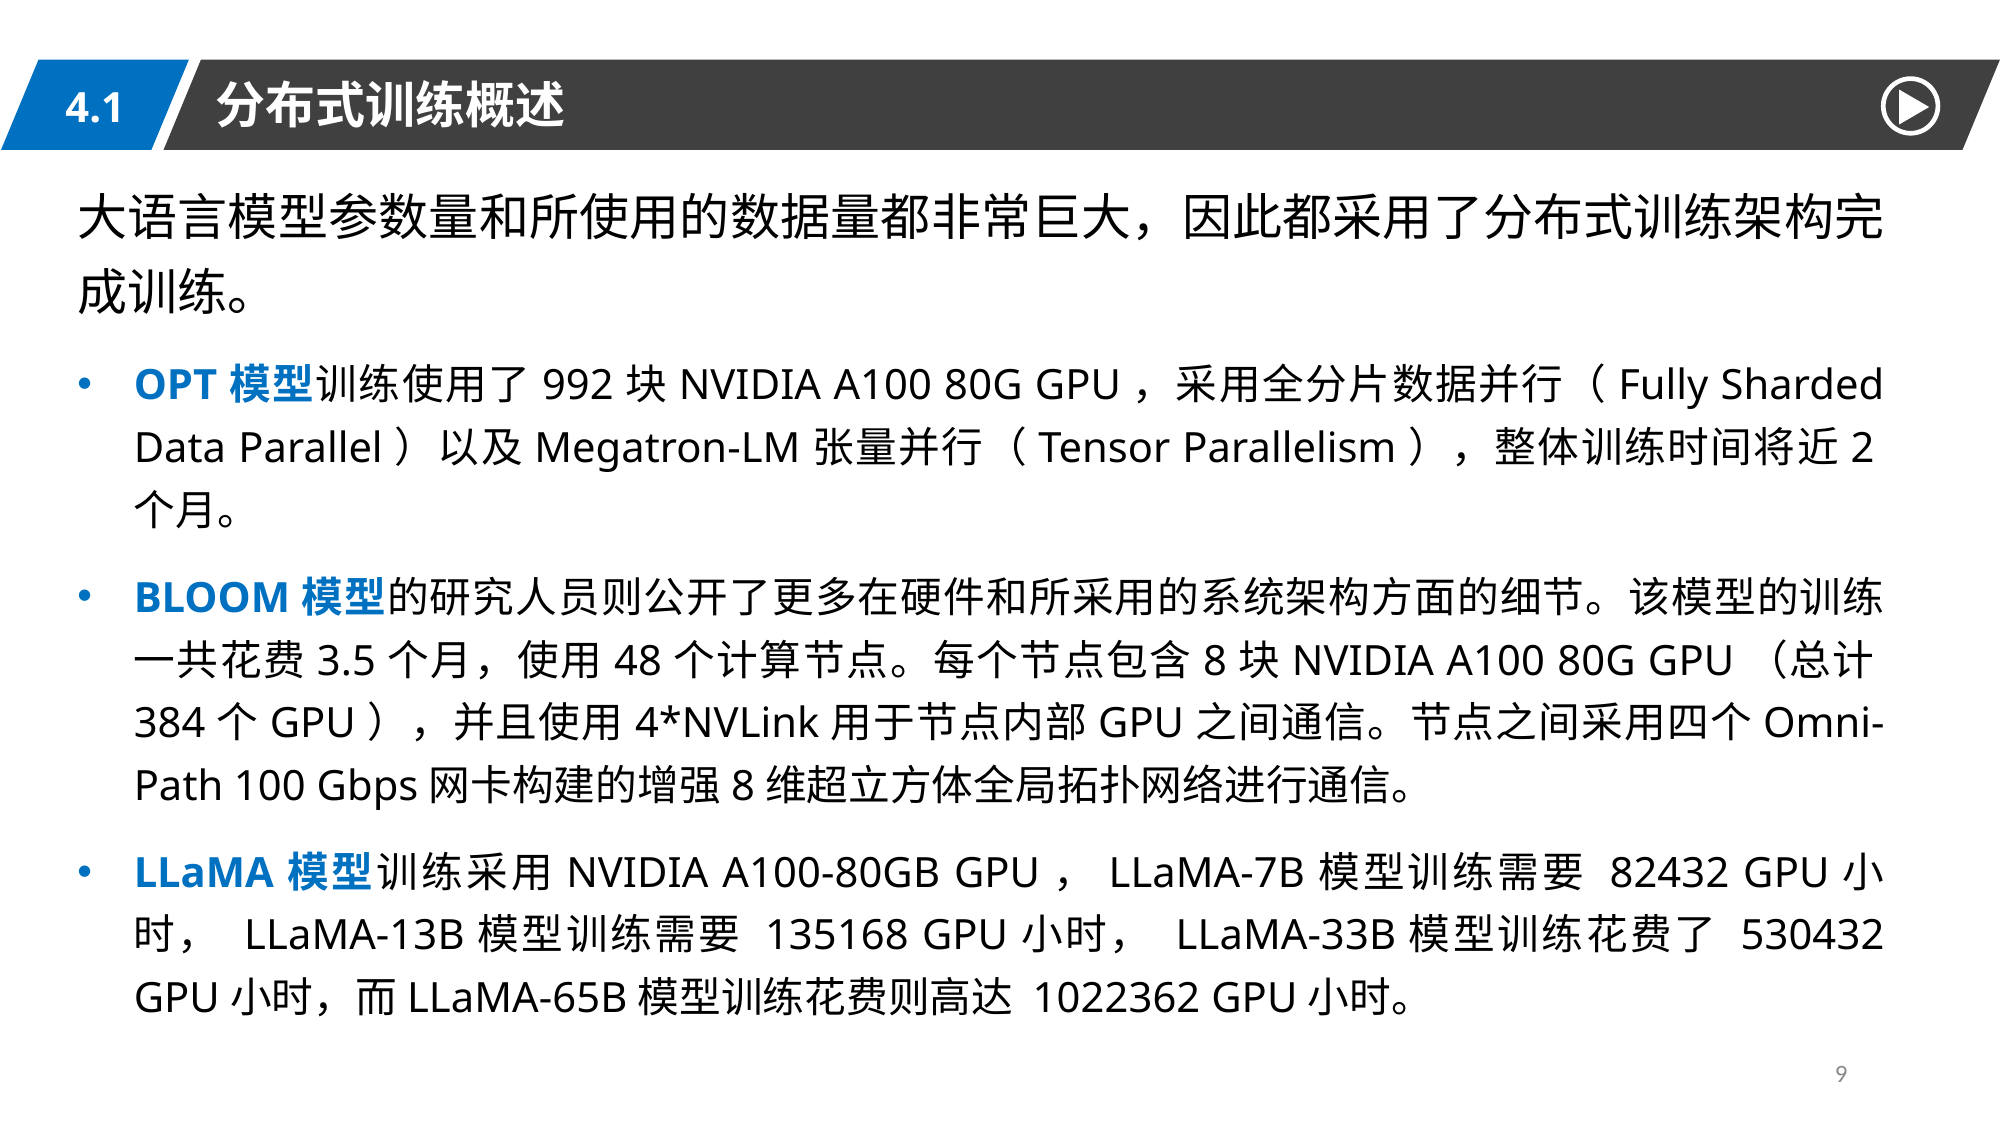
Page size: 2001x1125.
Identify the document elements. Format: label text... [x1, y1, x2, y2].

slide_number 9 [1412, 1042, 1863, 1103]
text_box 分布式训练概述 [200, 66, 581, 142]
text_box 大语言模型参数量和所使用的数据量都非常巨大，因此都采用了分布式训练架构完成训练。 OPT模型训练使用了992块NVIDIA A100 80G GPU，采用全分片数据并行（Fully Sharded Data Parallel）以及Megatron-LM张量并行（Tensor Parallelism），整体训练时间将近2个月。 BLOOM模型的研究人员则公开了更多在硬件和所采用的系统架构方面的细节。该模型的训练一共花费3.5个月，使用48个计算节点。每个节点包含8块NVIDIA A100 80G GPU（总计384个GPU），并且使用4*NVLink用于节点内部GPU之间通信。节点之间采用四个Omni-Path 100 Gbps网卡构建的增强8维超立方体全局拓扑网络进行通信。 LLaMA模型训练采用NVIDIA A100-80GB GPU，LLaMA-7B模型训练需要 82432 GPU小时， LLaMA-13B模型训练需要 135168 GPU小时， LLaMA-33B模型训练花费了 530432 GPU小时，而LLaMA-65B模型训练花费则高达 1022362 GPU小时。 [62, 163, 1900, 1028]
text_box [163, 59, 2000, 150]
text_box [1, 89, 157, 150]
text_box [32, 59, 189, 120]
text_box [1883, 78, 1939, 134]
text_box 4.1 [26, 73, 164, 138]
